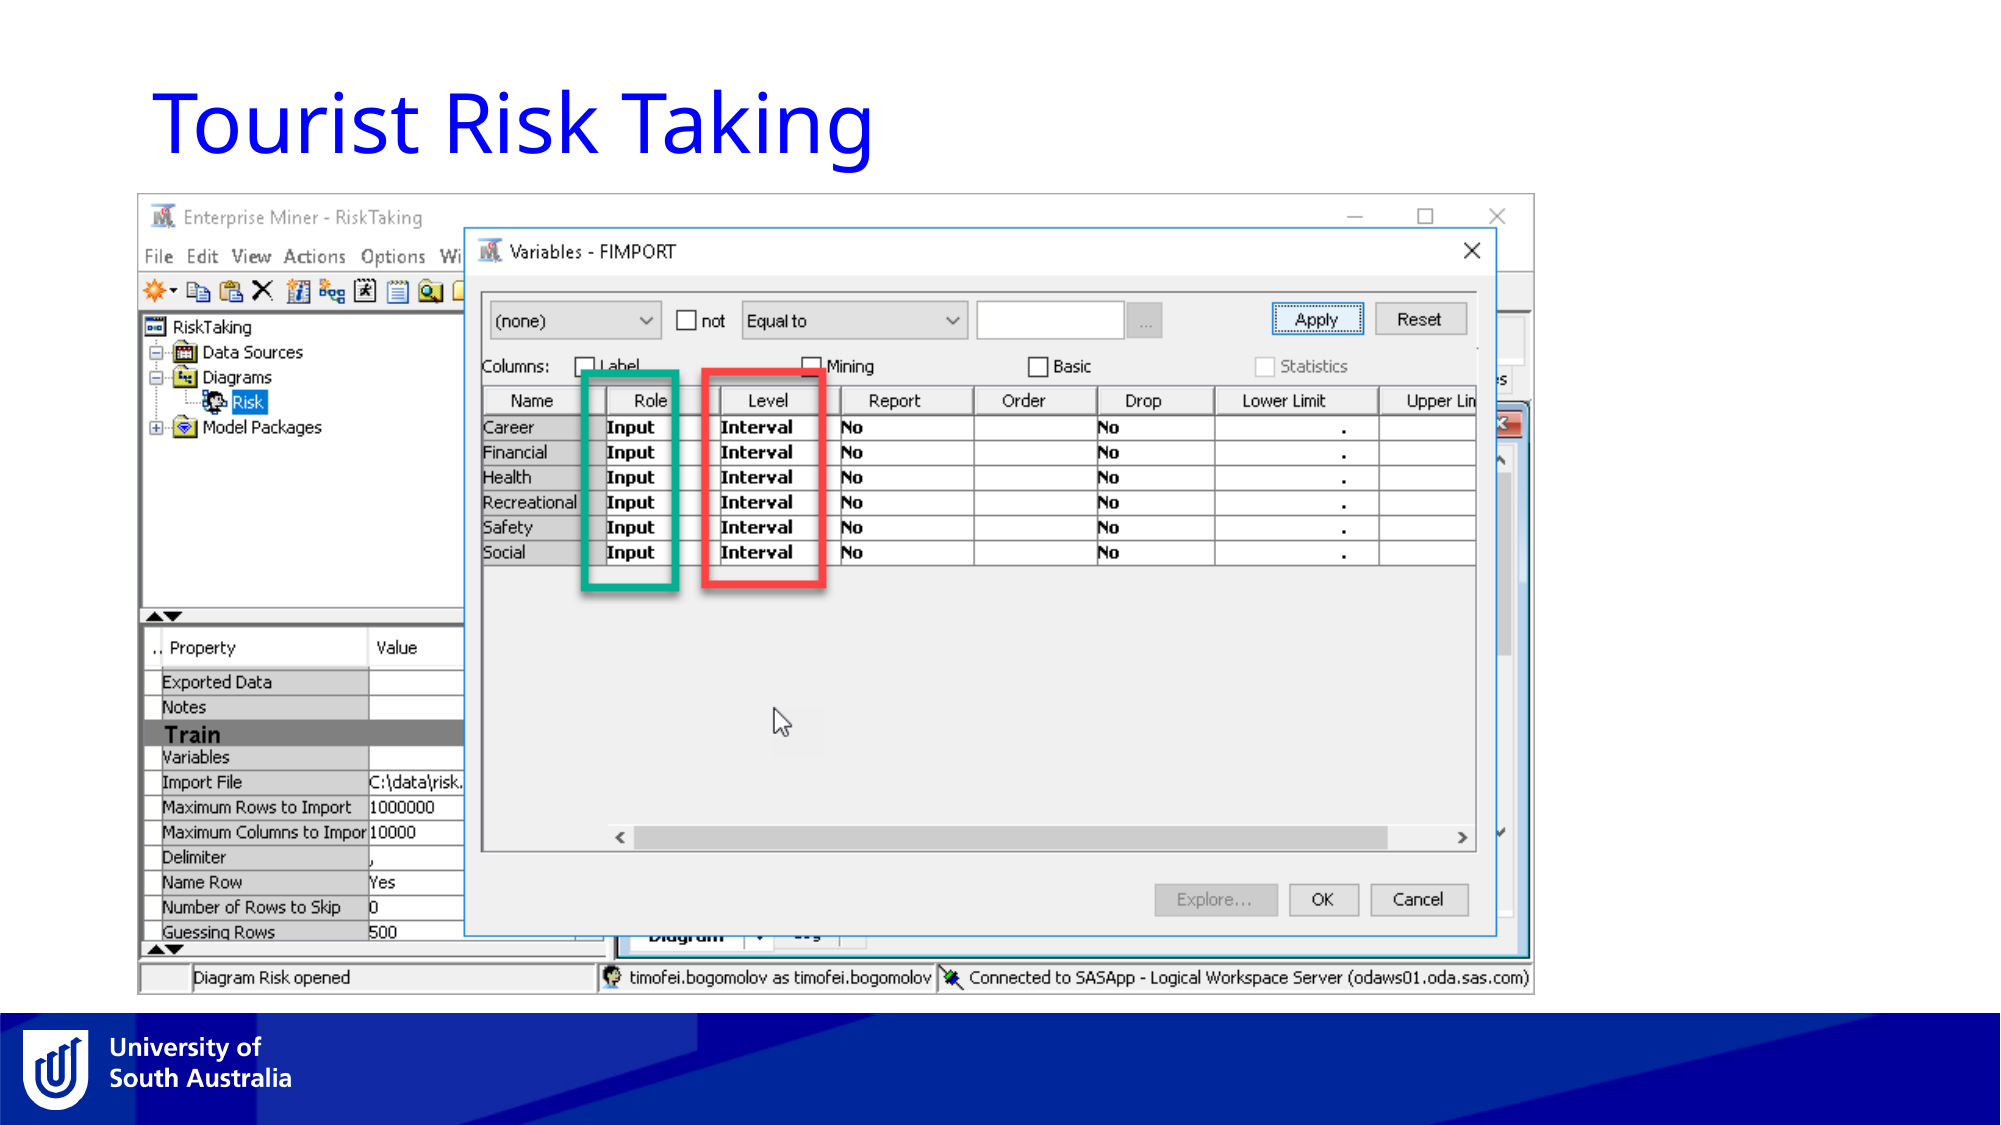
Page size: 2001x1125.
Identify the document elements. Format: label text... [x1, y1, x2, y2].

picture [0, 1013, 2000, 1125]
title Tourist Risk Taking [137, 59, 1863, 194]
picture [137, 193, 1535, 995]
